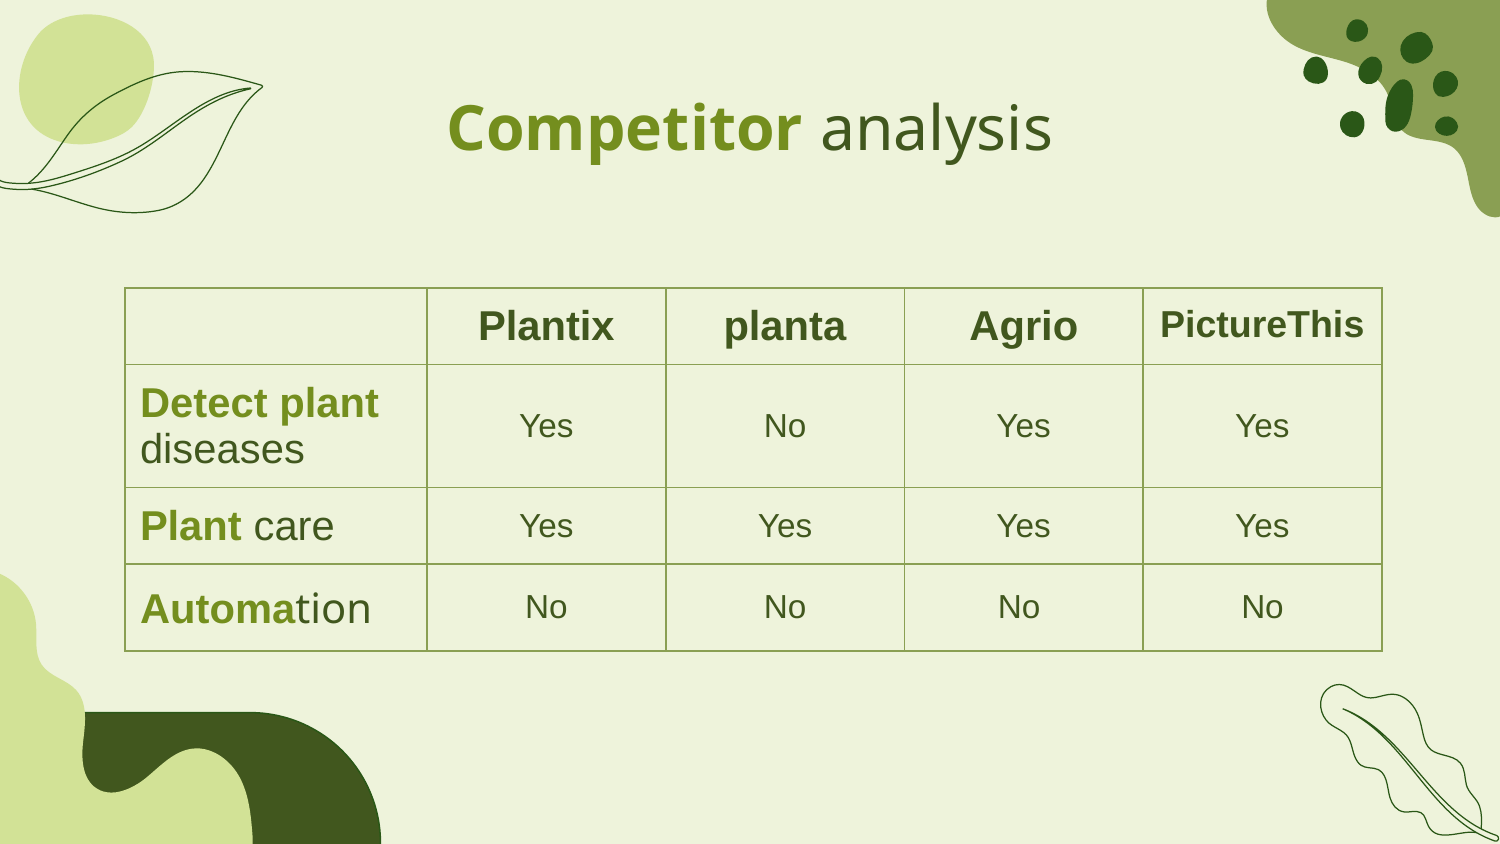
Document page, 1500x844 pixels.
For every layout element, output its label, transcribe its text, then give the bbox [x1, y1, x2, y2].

title Competitor analysis [118, 72, 1382, 167]
table_cell Yes [905, 365, 1142, 487]
table_header PictureThis [1144, 289, 1381, 364]
table_header planta [667, 289, 904, 364]
table_cell No [428, 565, 665, 650]
table_cell Plant care [126, 488, 426, 563]
table_cell Automation [126, 565, 426, 650]
table_cell Yes [667, 488, 904, 563]
table_cell Yes [905, 488, 1142, 563]
table_header [126, 289, 426, 364]
table_cell No [667, 365, 904, 487]
table_cell Detect plant diseases [126, 365, 426, 487]
table_cell No [1144, 565, 1381, 650]
table_header Agrio [905, 289, 1142, 364]
table_cell No [905, 565, 1142, 650]
table_cell Yes [1144, 365, 1381, 487]
table_header Plantix [428, 289, 665, 364]
table_cell No [667, 565, 904, 650]
table_cell Yes [1144, 488, 1381, 563]
table_cell Yes [428, 488, 665, 563]
table_cell Yes [428, 365, 665, 487]
